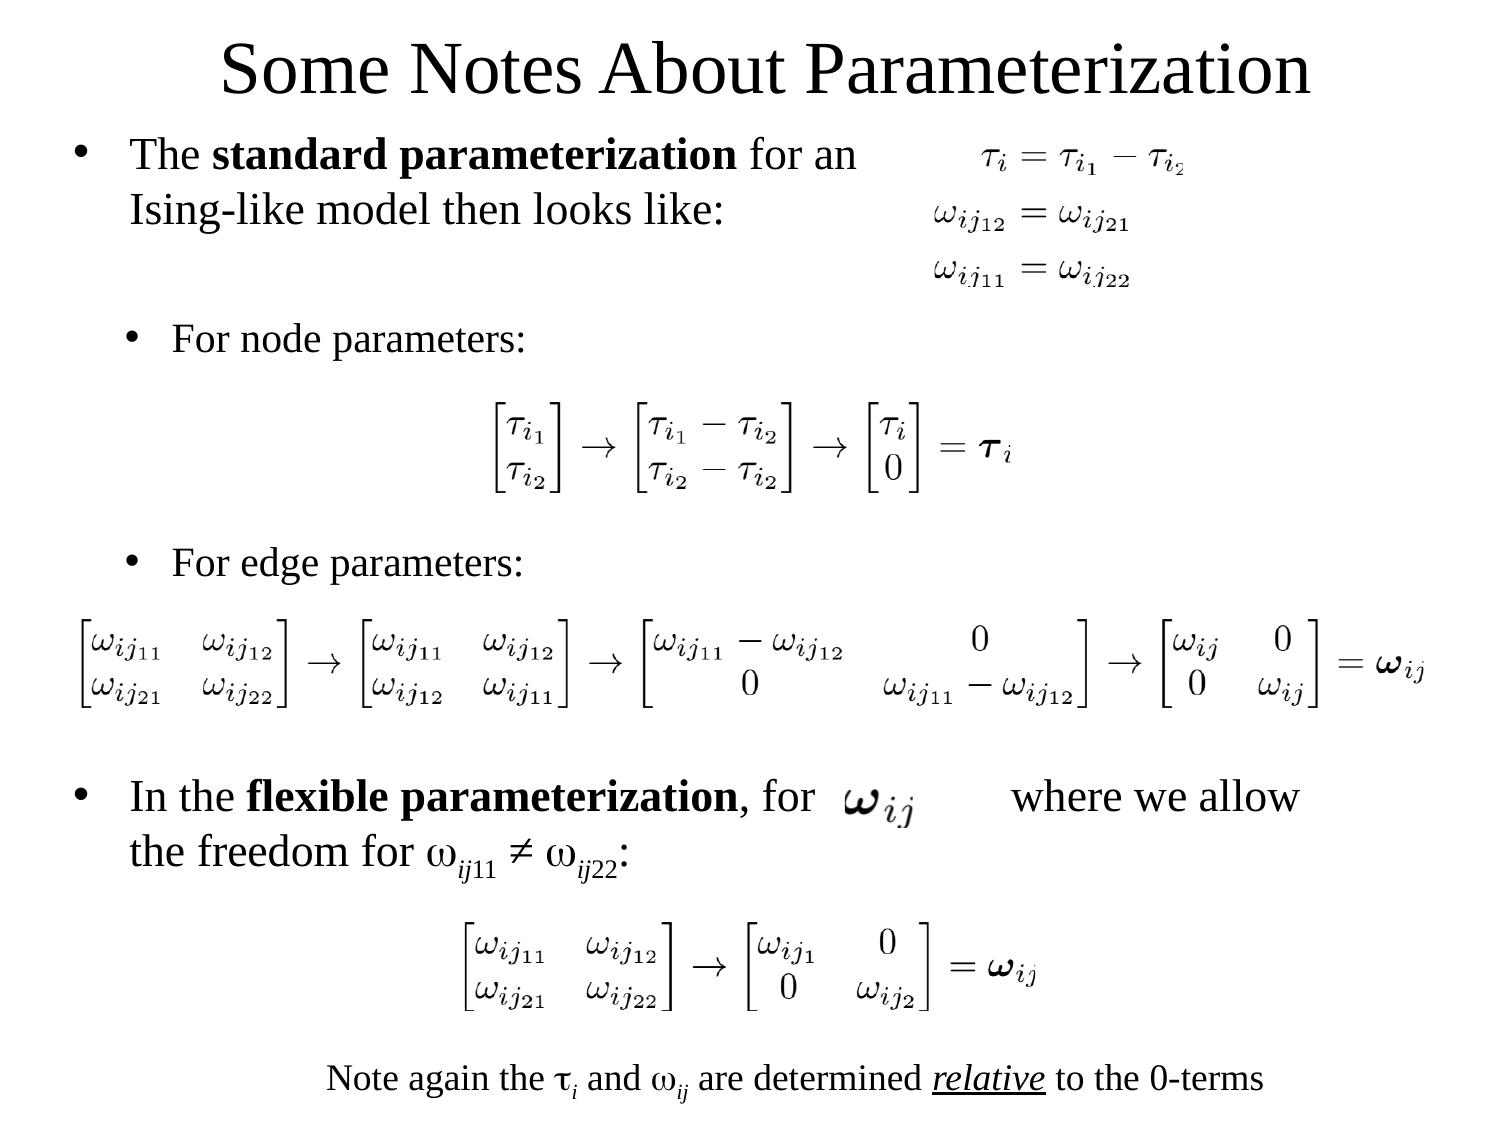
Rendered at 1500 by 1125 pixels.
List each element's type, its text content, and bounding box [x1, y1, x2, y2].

text_box Note again the ti and wij are determined relative to the 0-terms [311, 1045, 1316, 1112]
text_box For node parameters: [109, 303, 1137, 368]
text_box For edge parameters: [109, 527, 1137, 593]
text_box The standard parameterization for an Ising-like model then looks like: [58, 115, 957, 248]
picture [80, 617, 1424, 708]
text_box Some Notes About Parameterization [208, 12, 1324, 114]
picture [493, 400, 1011, 493]
picture [844, 788, 914, 828]
picture [933, 149, 1184, 288]
text_box In the flexible parameterization, for where we allow the freedom for wij11 ≠ wij22: [58, 758, 1338, 911]
picture [464, 920, 1036, 1012]
